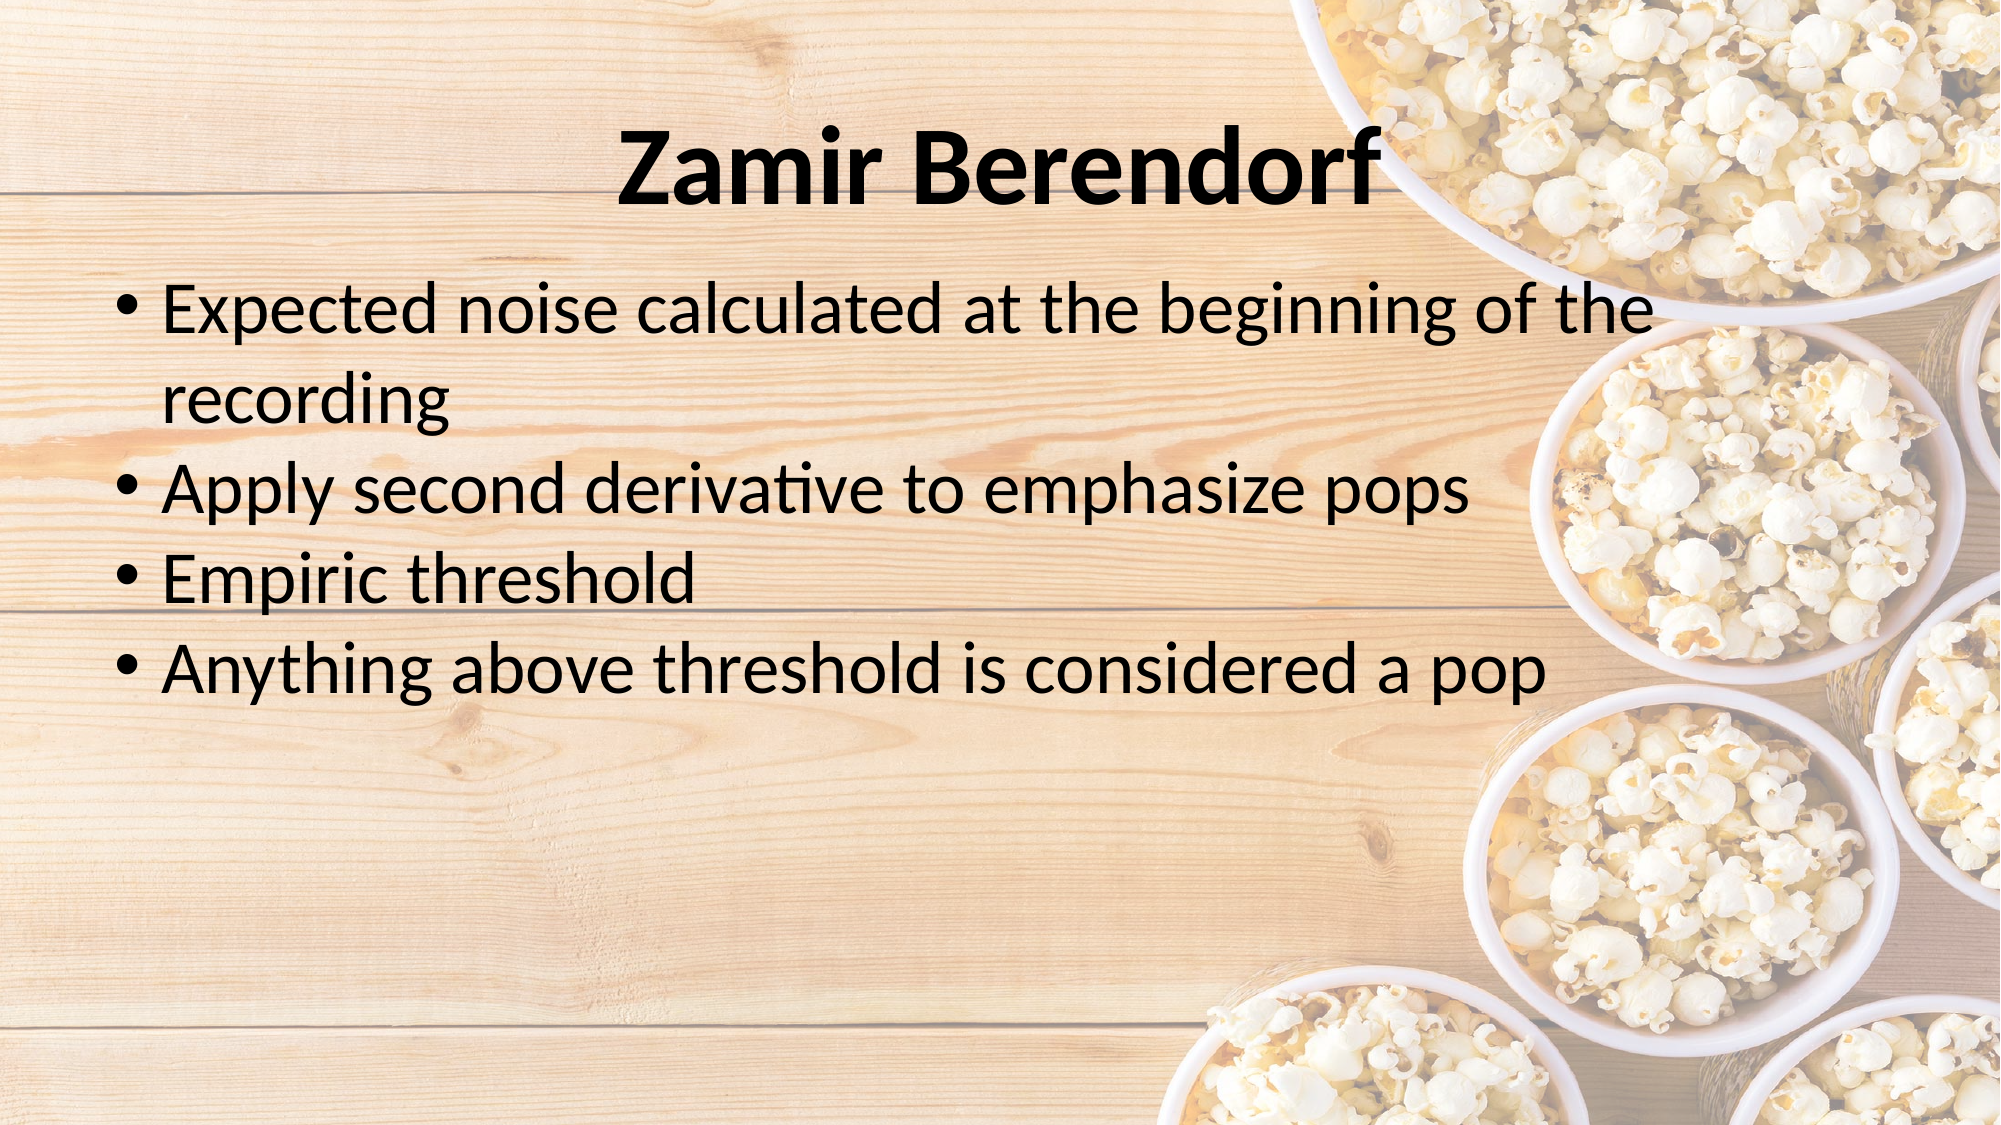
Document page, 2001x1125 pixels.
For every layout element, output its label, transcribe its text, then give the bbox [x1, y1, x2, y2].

title Zamir Berendorf [137, 59, 1863, 277]
text_box [137, 277, 1863, 992]
text_box Expected noise calculated at the beginning of the recording Apply second derivative to emphasize pops Empiric threshold Anything above threshold is considered a pop [99, 250, 1708, 806]
